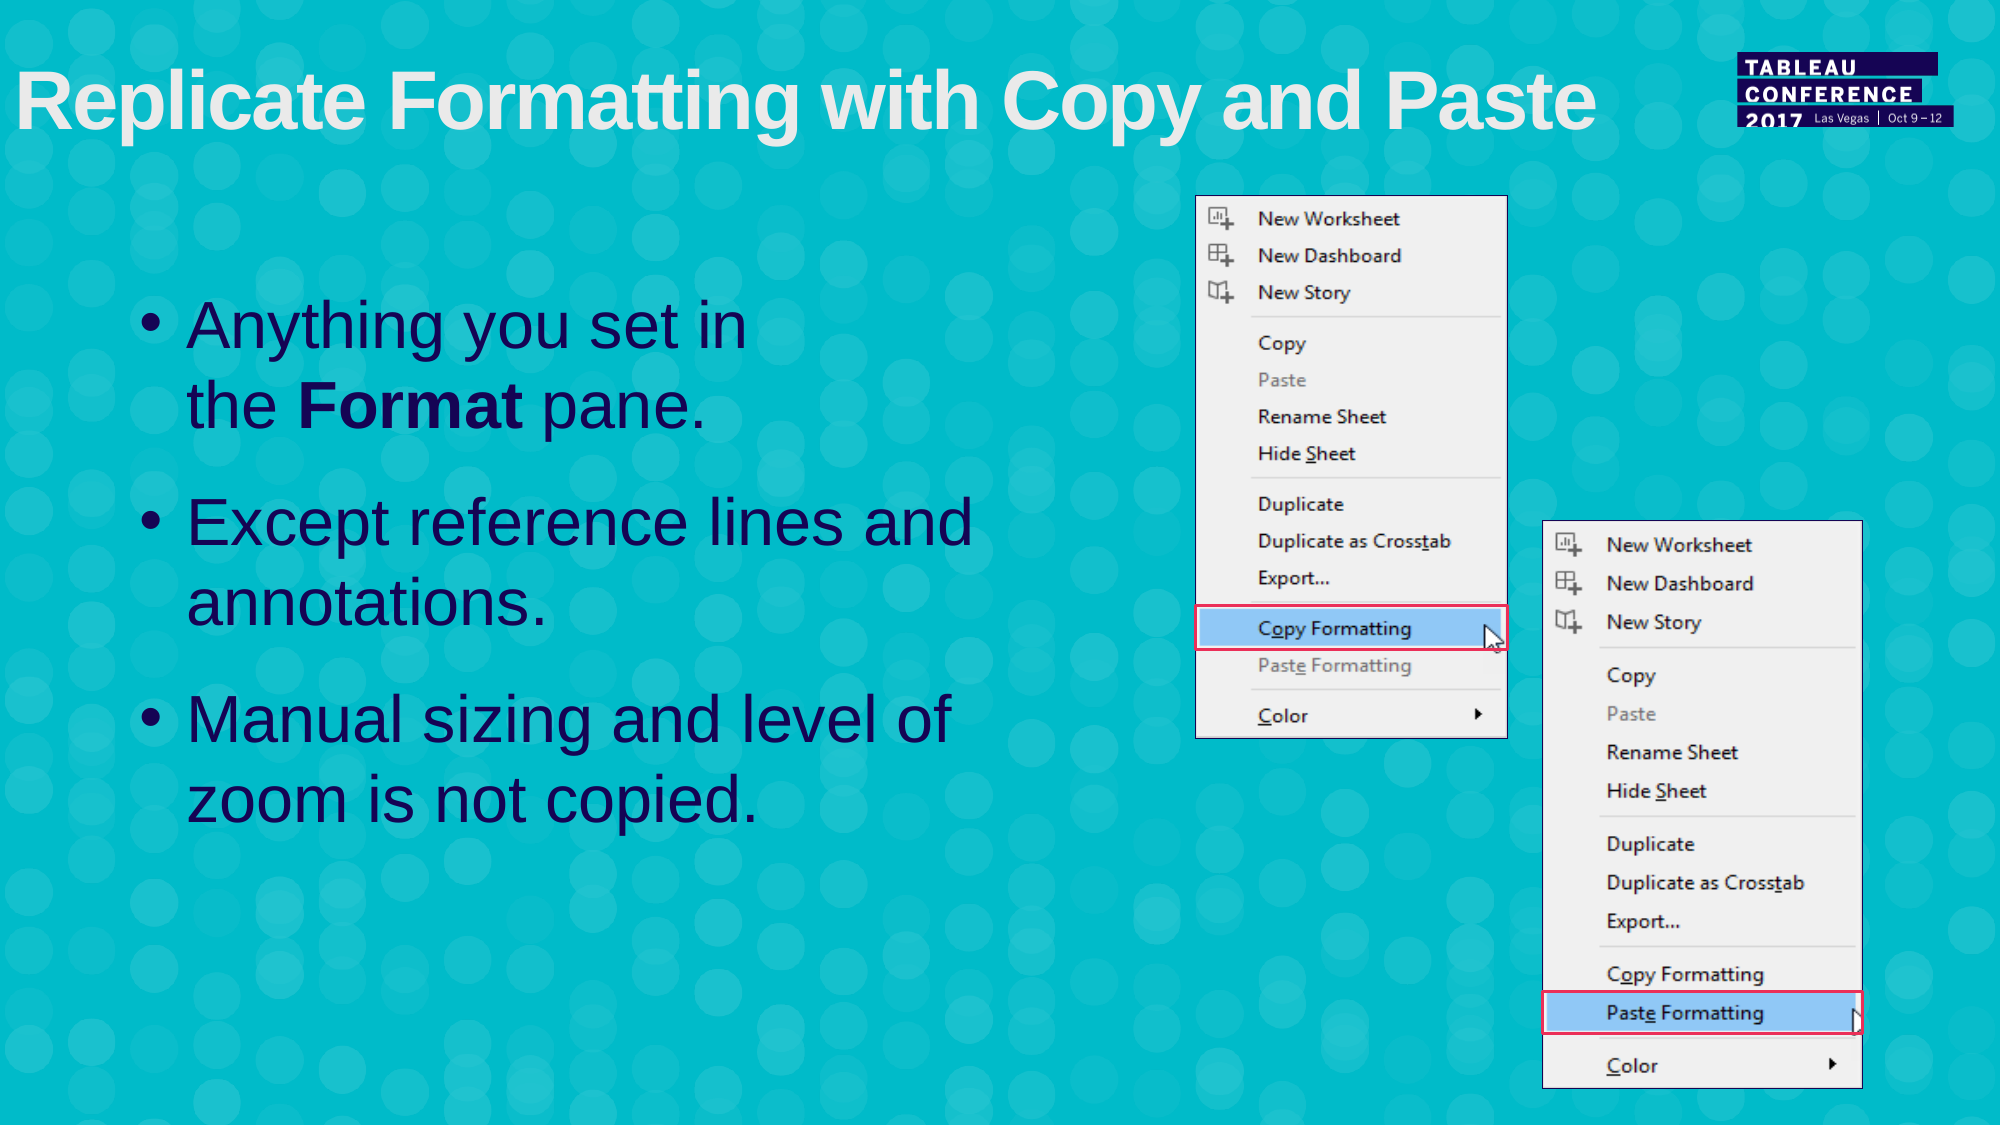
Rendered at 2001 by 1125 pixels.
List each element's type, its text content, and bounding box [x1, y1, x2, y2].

picture [0, 0, 2000, 1125]
text_box Anything you set in the Format pane. Except reference lines and annotations. Manual sizing and level of zoom is not copied. [124, 274, 1029, 844]
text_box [1195, 195, 1508, 739]
text_box Replicate Formatting with Copy and Paste [0, 50, 1765, 241]
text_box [1542, 519, 1863, 1089]
